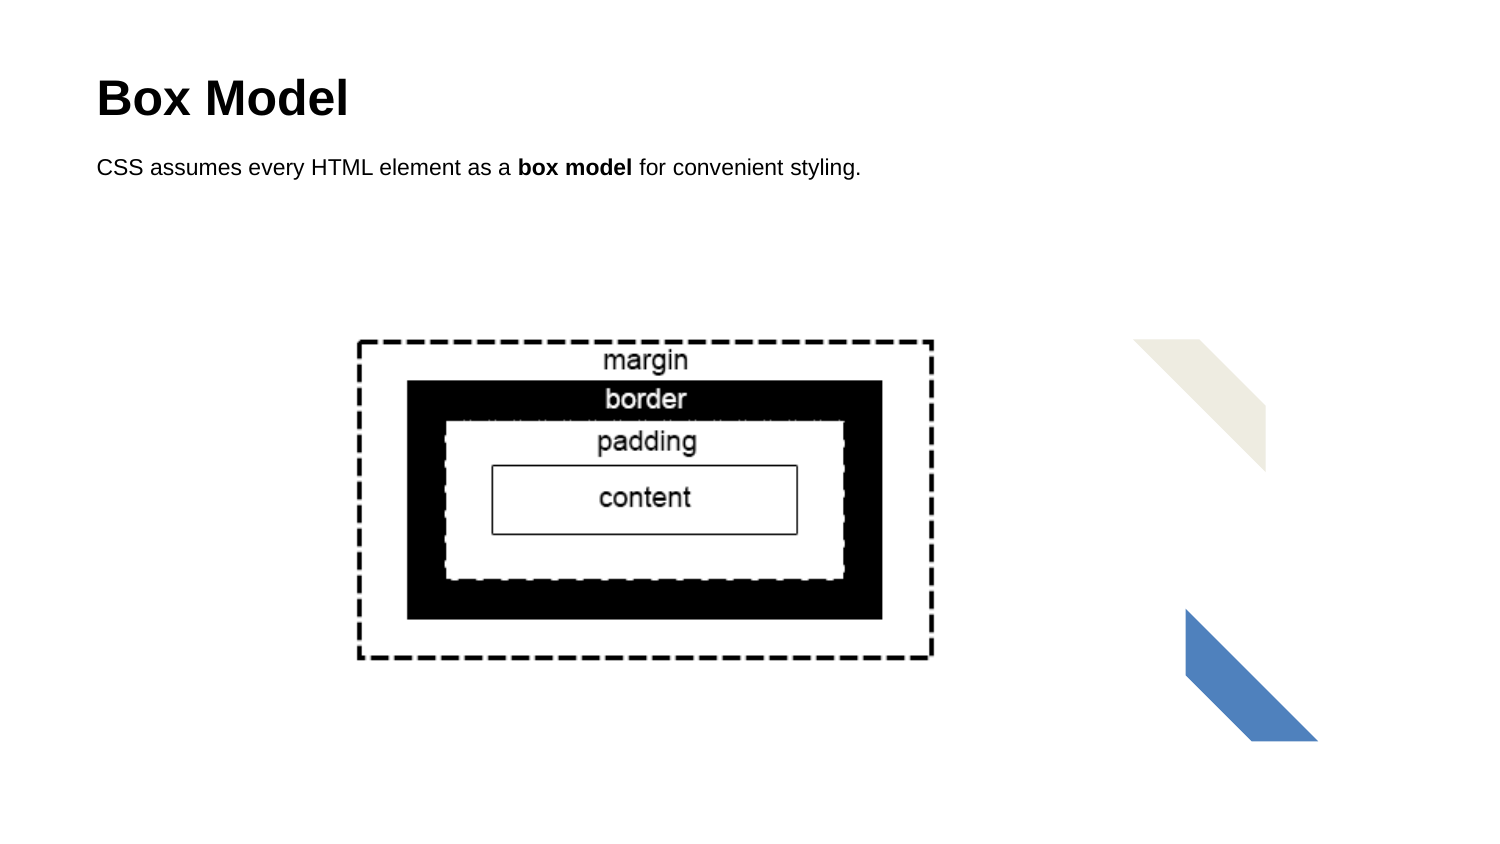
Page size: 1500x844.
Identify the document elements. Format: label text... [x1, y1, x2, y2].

picture [348, 329, 943, 674]
text_box Box Model CSS assumes every HTML element as a box model for convenient styling. [81, 50, 1237, 201]
